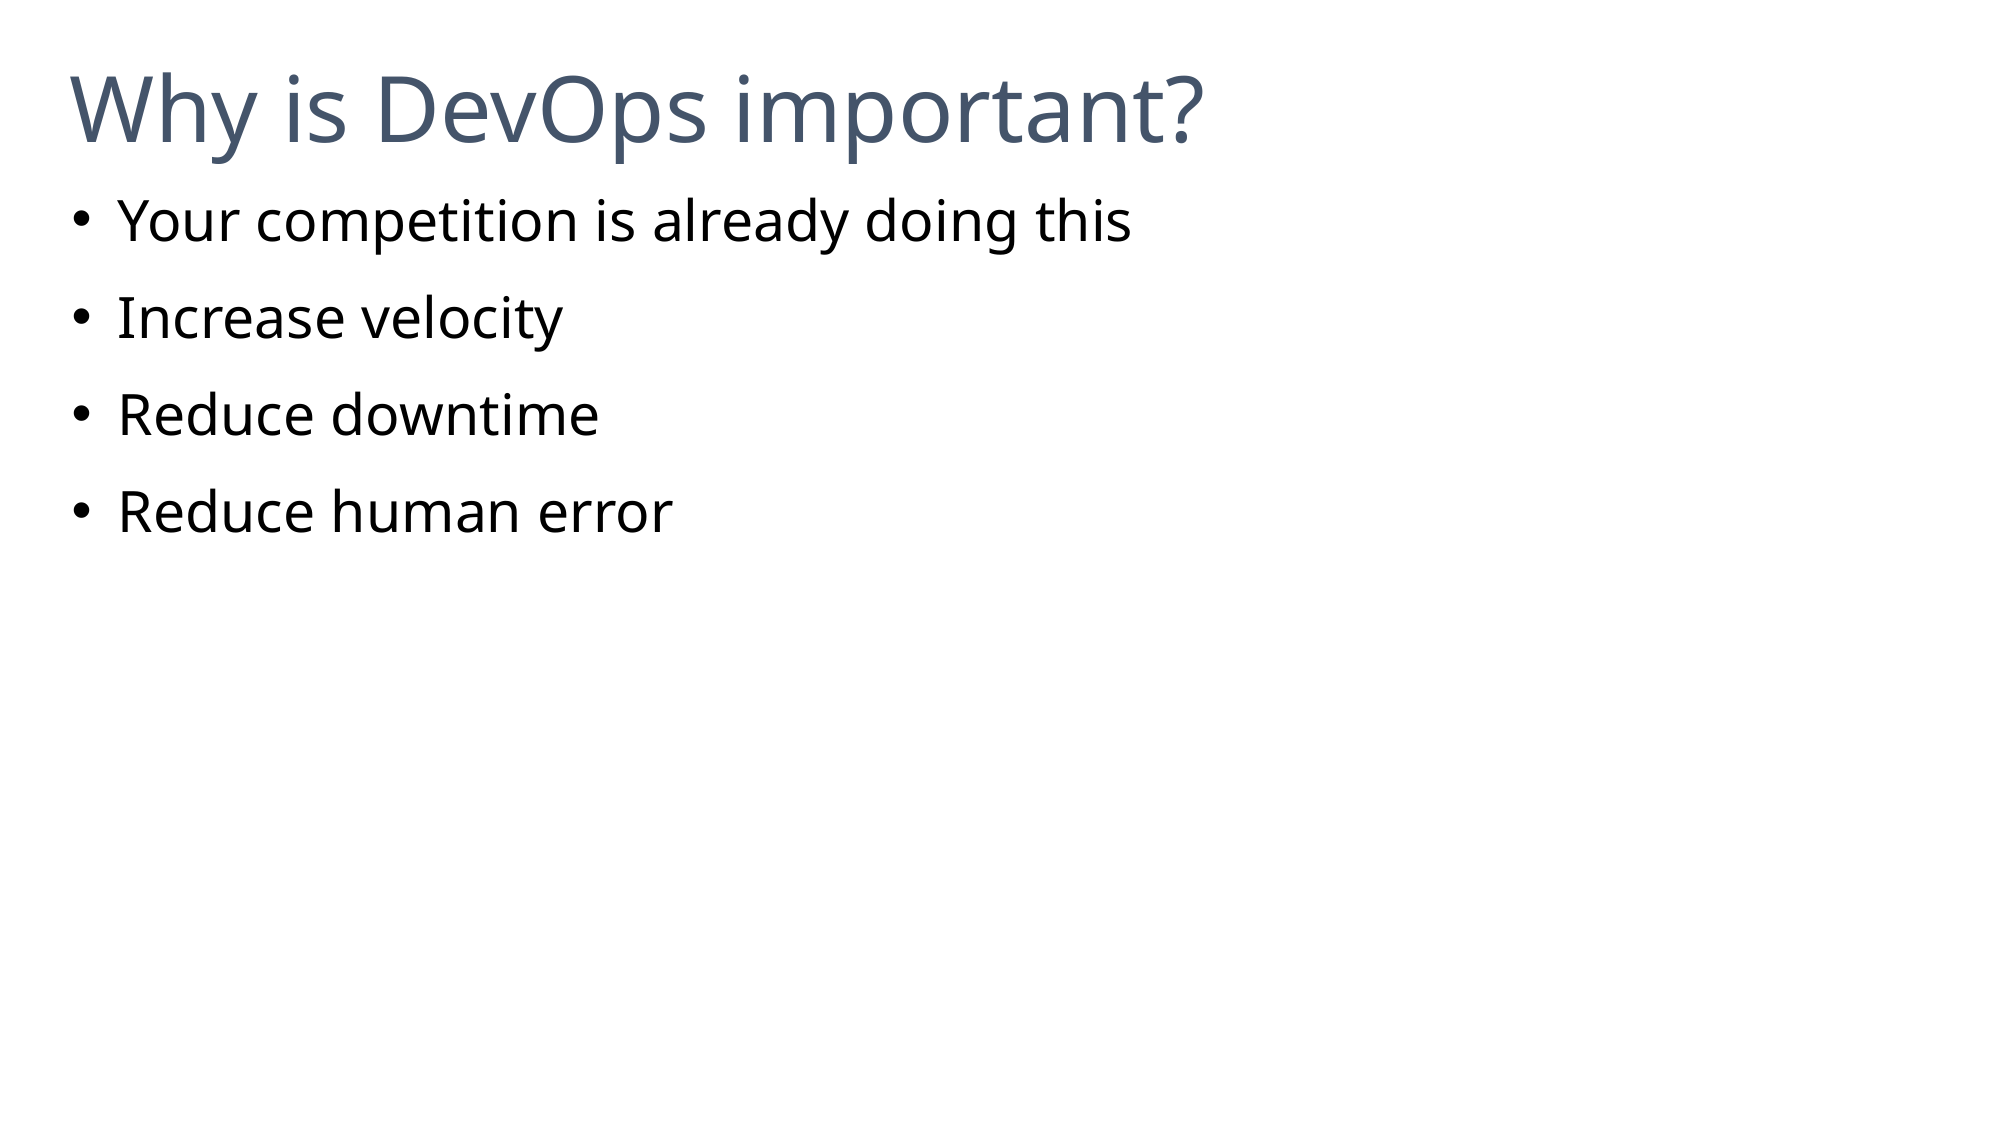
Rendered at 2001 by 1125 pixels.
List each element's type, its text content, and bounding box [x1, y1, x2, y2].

list Your competition is already doing this Increase velocity Reduce downtime Reduce human error [71, 183, 1932, 646]
title Why is DevOps important? [69, 36, 1930, 158]
